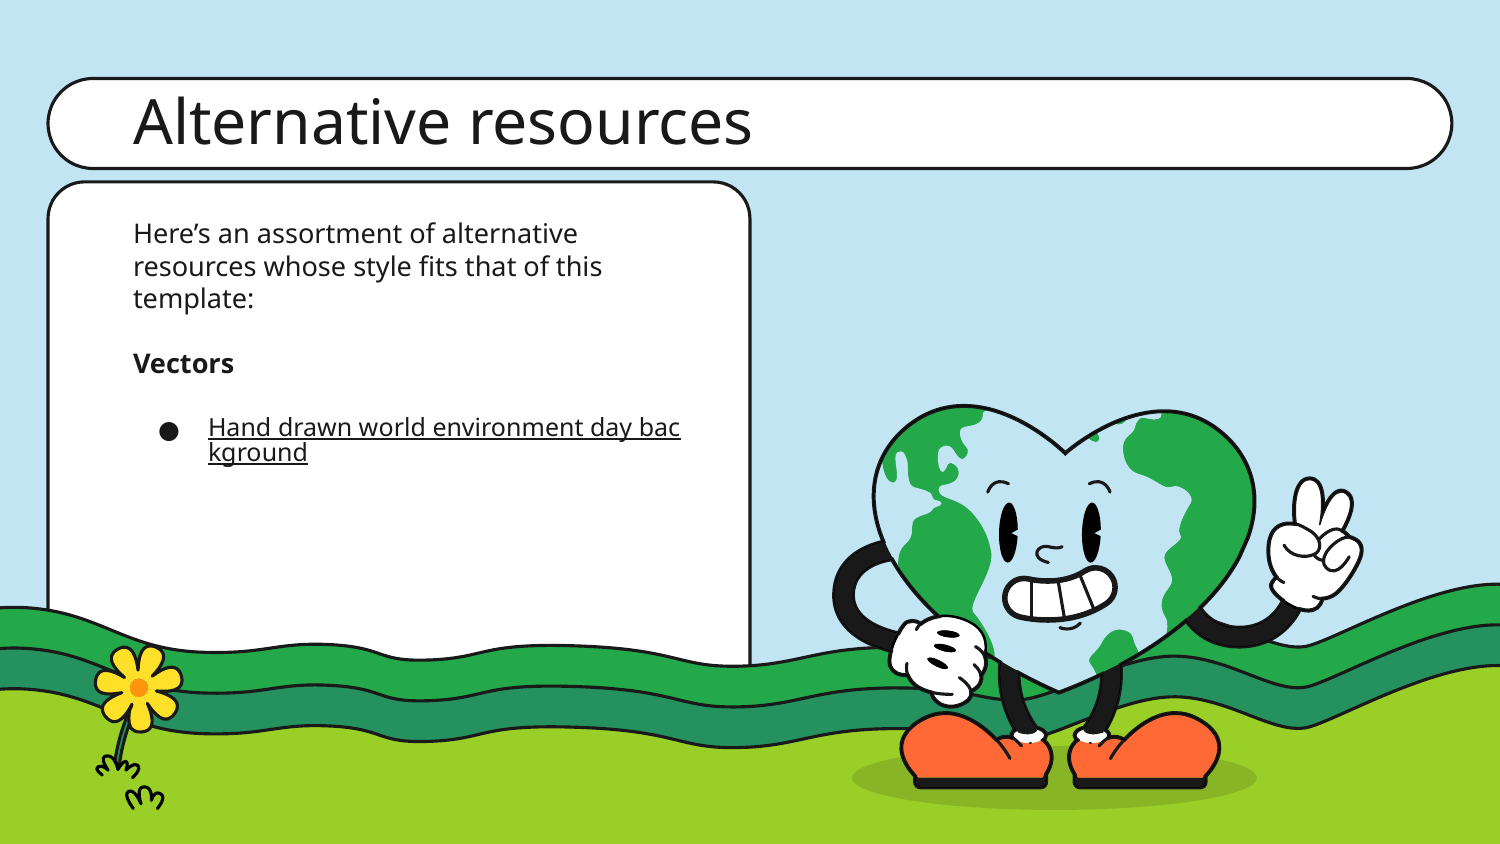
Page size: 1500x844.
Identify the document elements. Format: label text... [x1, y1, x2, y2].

title Alternative resources [118, 66, 1382, 172]
list Here’s an assortment of alternative resources whose style fits that of this template: Vectors Hand drawn world environment day background [118, 201, 704, 622]
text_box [832, 404, 1364, 811]
